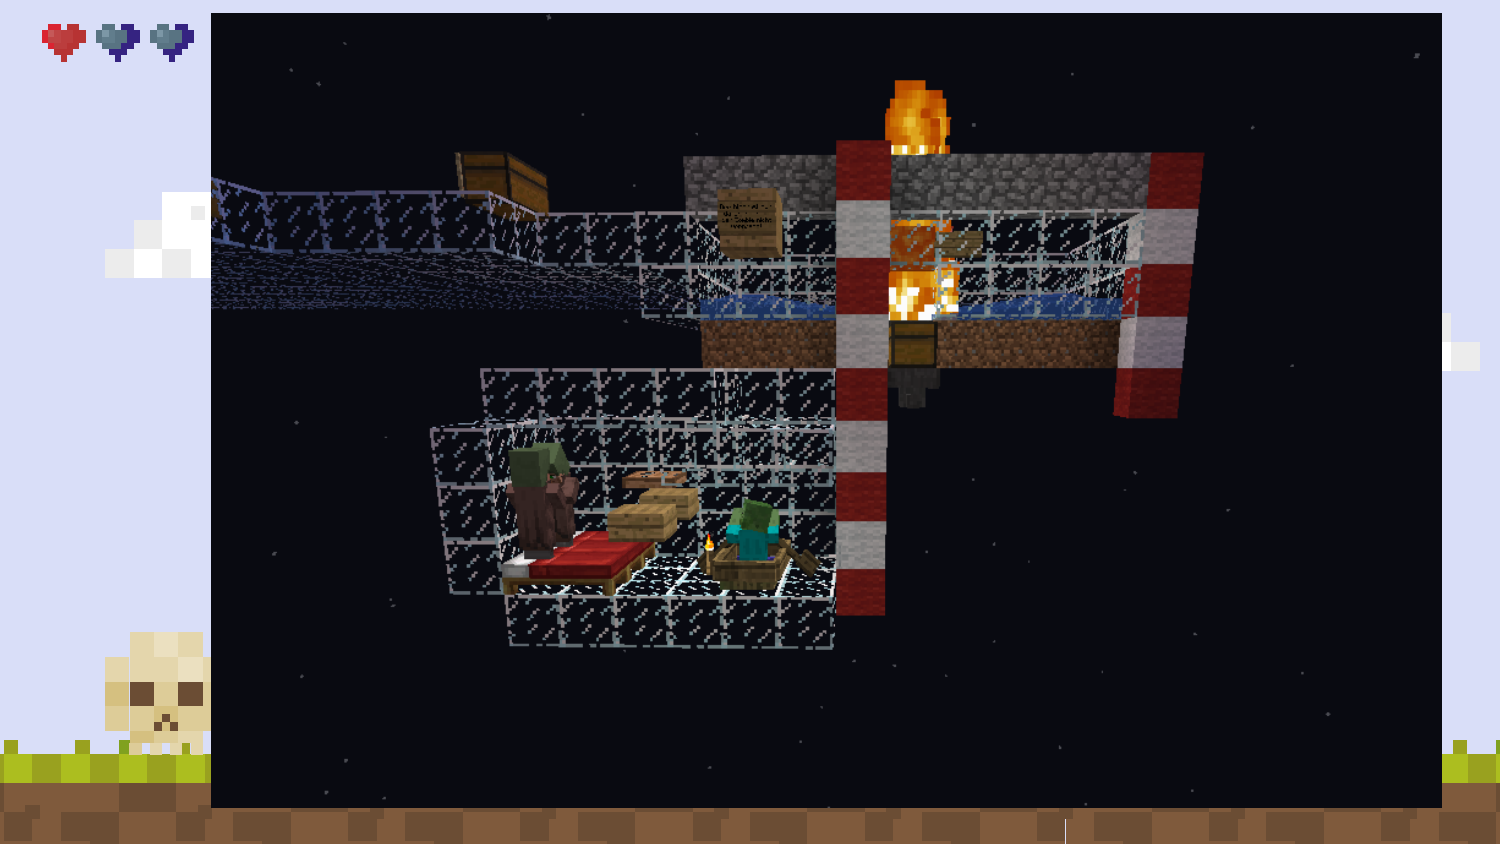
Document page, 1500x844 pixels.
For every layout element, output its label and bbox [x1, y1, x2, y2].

picture [211, 13, 1443, 808]
